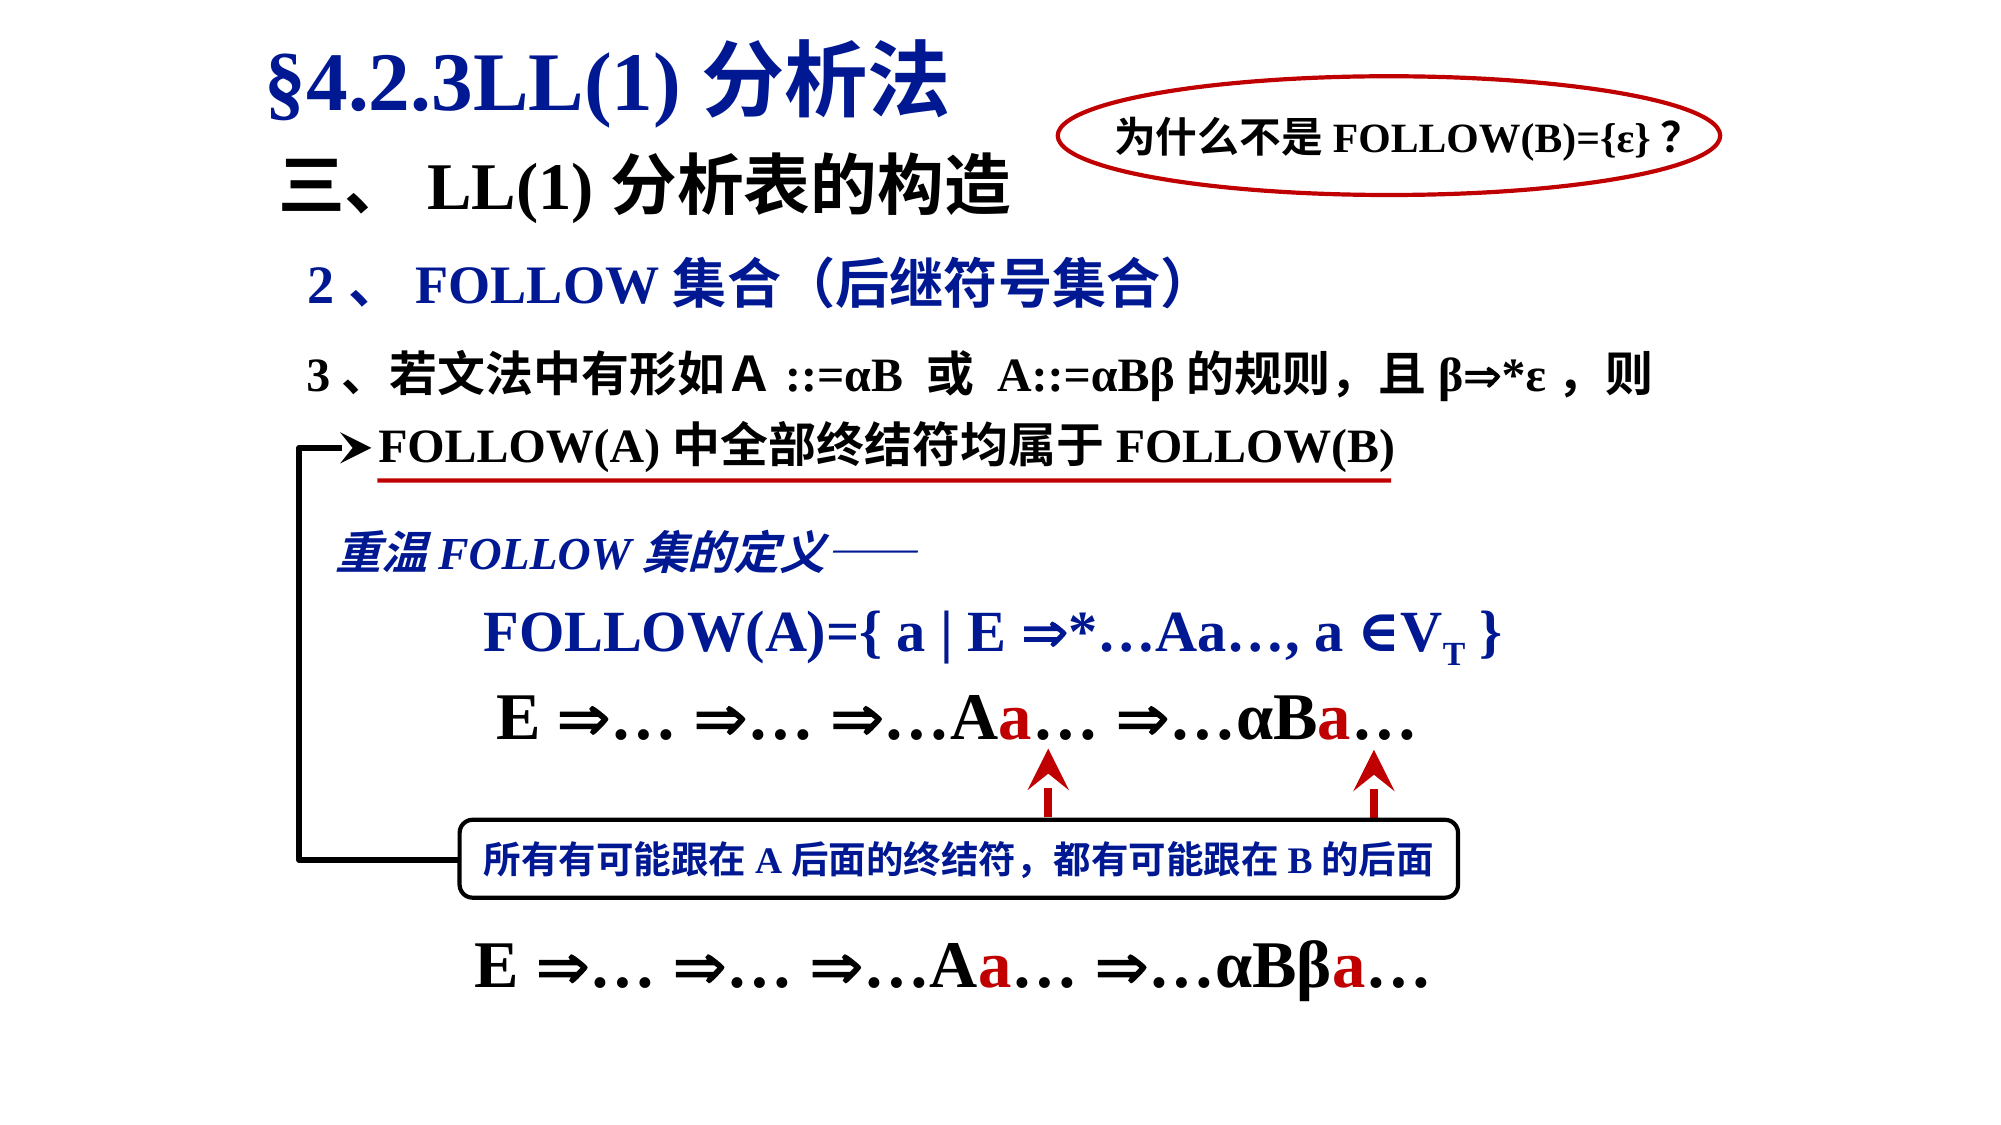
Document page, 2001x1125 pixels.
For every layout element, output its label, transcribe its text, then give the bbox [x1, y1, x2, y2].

text_box 重温FOLLOW集的定义—— [386, 516, 996, 587]
text_box 2、FOLLOW集合（后继符号集合） [293, 241, 1331, 321]
text_box §4.2.3LL(1)分析法 [249, 0, 1700, 130]
text_box 3、若文法中有形如Ａ::=αB 或 A::=αBβ的规则，且β*ε，则 FOLLOW(A)中全部终结符均属于FOLLOW(B) [291, 321, 1750, 480]
text_box E … … …Aa… …αBa… [481, 665, 1599, 761]
text_box [272, 453, 1702, 1125]
text_box [1057, 76, 1721, 196]
text_box [299, 437, 459, 861]
text_box FOLLOW(A)={ a | E *…Aa…, a ∈VT } [469, 565, 1518, 680]
text_box [1363, 749, 1385, 771]
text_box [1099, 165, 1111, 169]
text_box 所有有可能跟在A后面的终结符，都有可能跟在B的后面 [459, 819, 1459, 898]
text_box 为什么不是FOLLOW(B)={ε}？ [1667, 103, 1821, 169]
text_box 三、LL(1)分析表的构造 [263, 95, 1026, 230]
text_box [1037, 748, 1059, 770]
text_box E … … …Aa… …αBβa… [460, 913, 1650, 1009]
